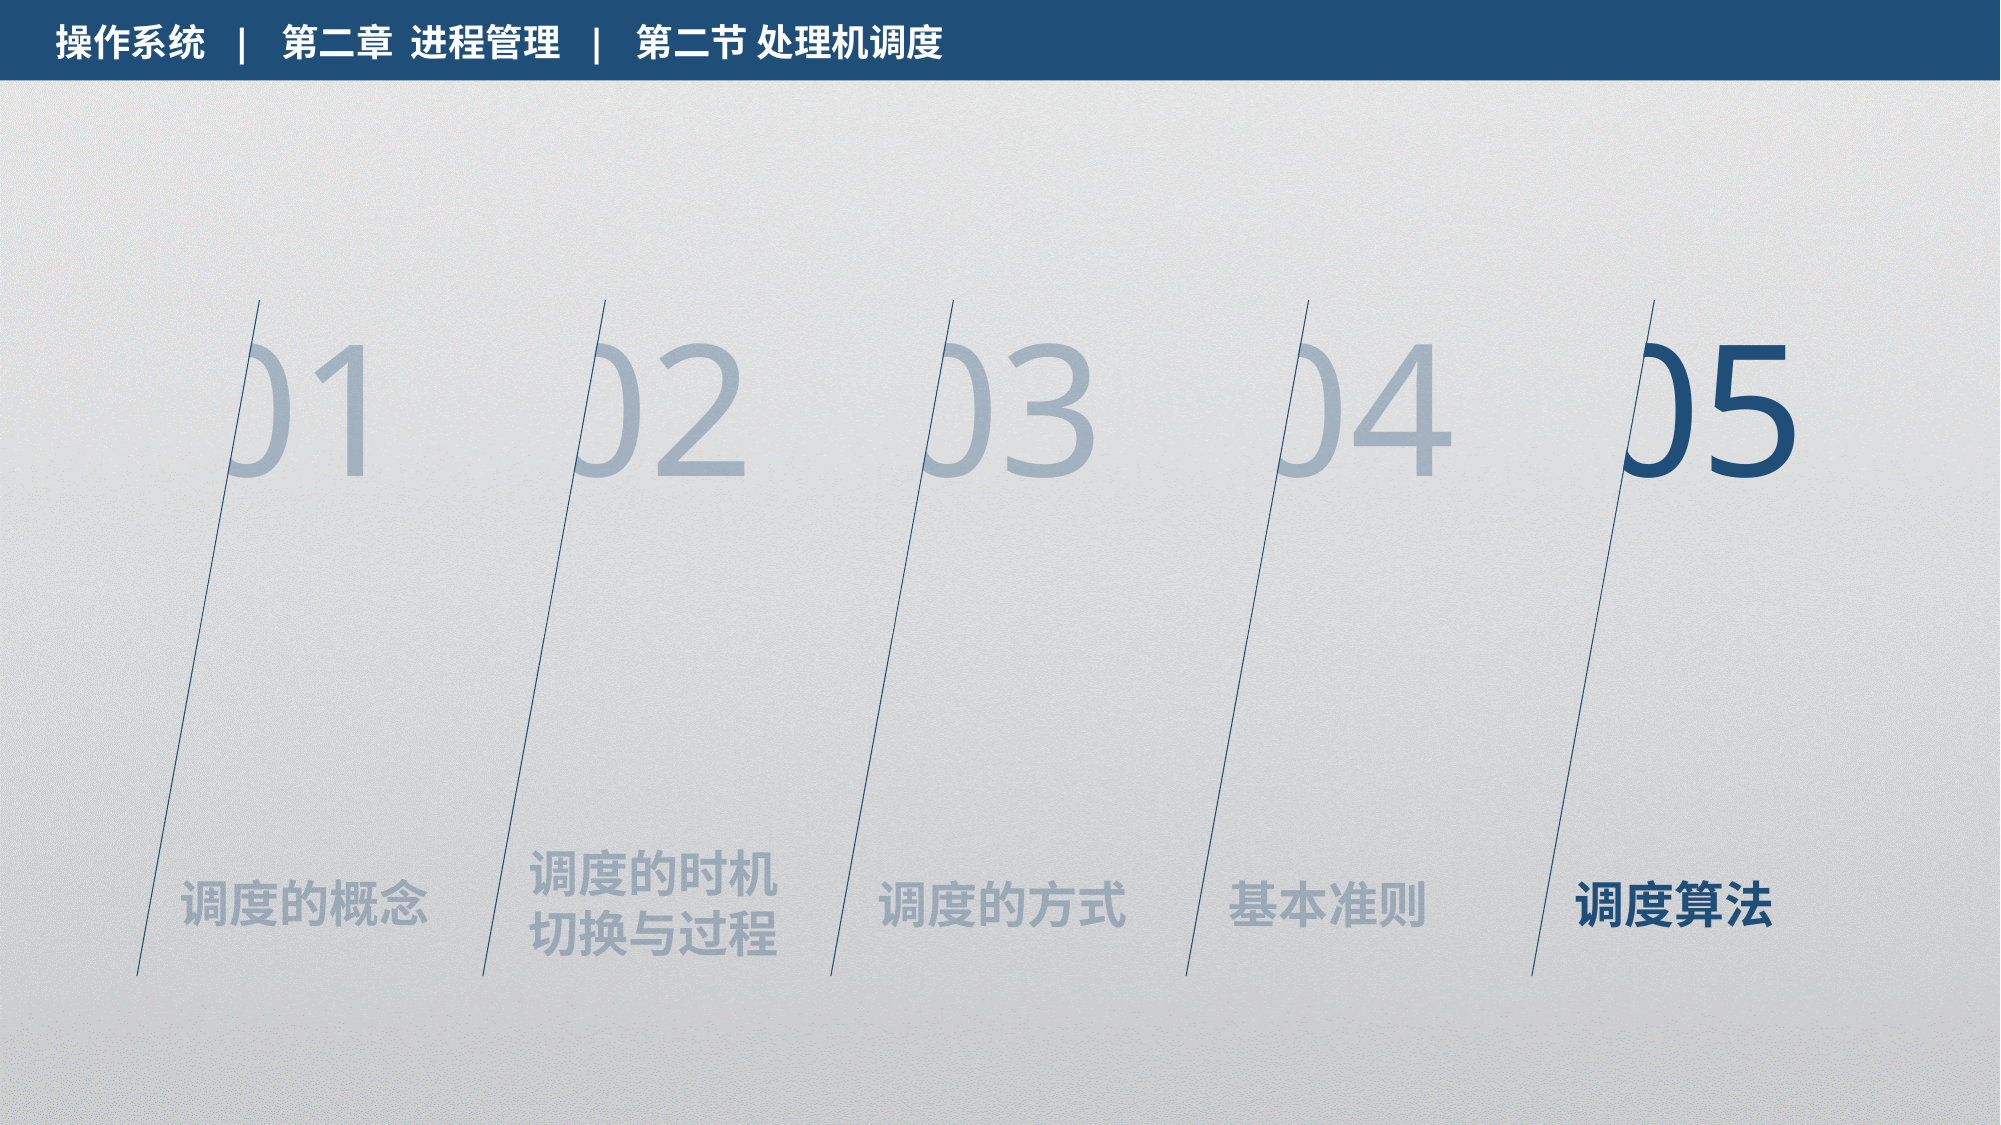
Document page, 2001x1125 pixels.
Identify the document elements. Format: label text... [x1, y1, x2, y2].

text_box 05 [1676, 286, 1821, 521]
text_box [0, 0, 2000, 81]
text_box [453, 195, 627, 971]
text_box 04 [1330, 286, 1470, 521]
text_box 03 [975, 286, 1120, 521]
text_box 调度的概念 [281, 865, 445, 941]
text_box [1157, 195, 1330, 971]
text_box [107, 195, 281, 971]
text_box 01 [281, 286, 419, 521]
picture [0, 0, 2001, 1125]
text_box 操作系统 | 第二章 进程管理 | 第二节 处理机调度 [0, 11, 1000, 71]
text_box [801, 195, 975, 971]
text_box 基本准则 [1330, 865, 1444, 941]
text_box 02 [627, 286, 769, 521]
text_box 调度的时机 切换与过程 [627, 835, 794, 971]
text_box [1502, 195, 1676, 971]
text_box 调度算法 [1676, 865, 1790, 941]
text_box 调度的方式 [975, 865, 1143, 941]
